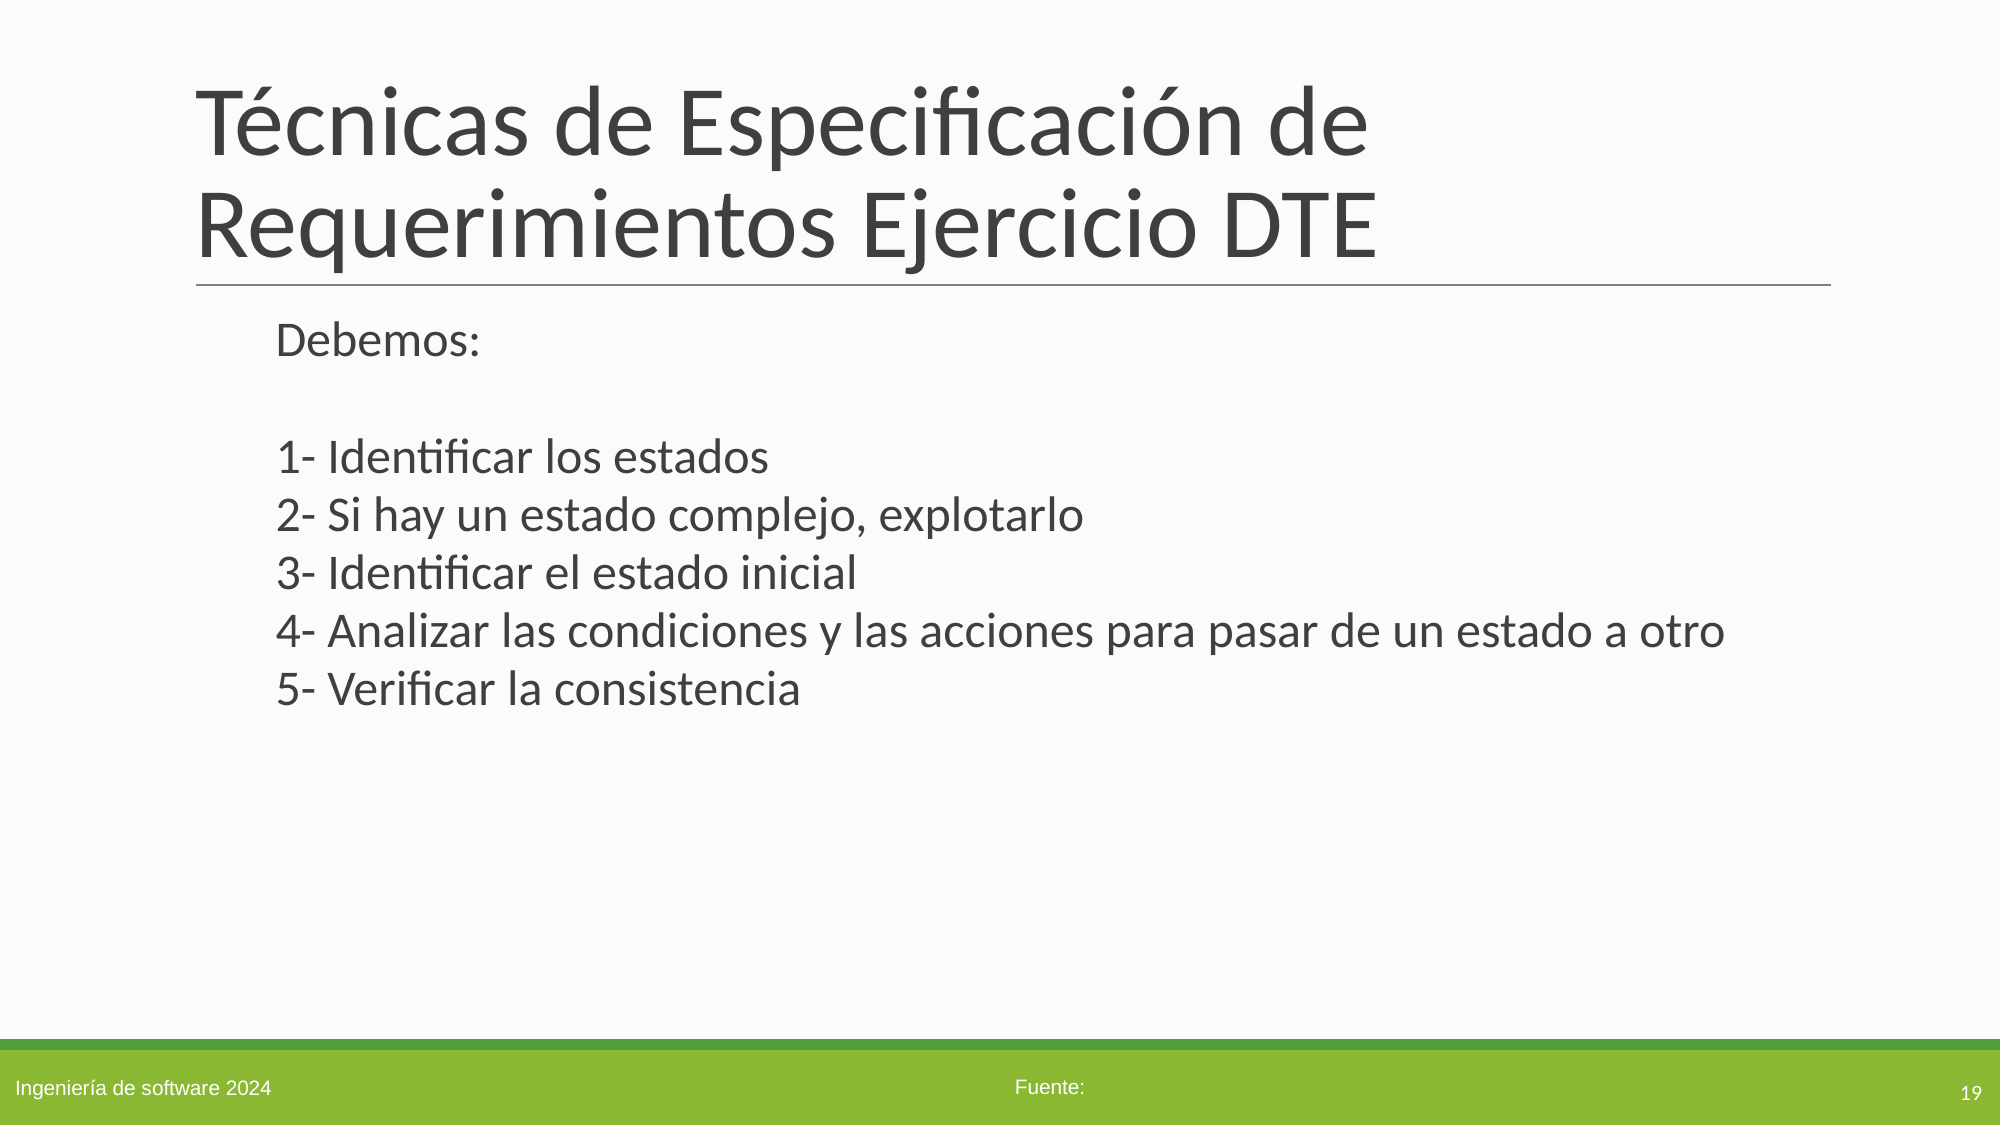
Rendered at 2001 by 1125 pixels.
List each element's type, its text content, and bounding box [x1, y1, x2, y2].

slide_number 19 [1784, 1061, 2000, 1122]
list Debemos: 1- Identificar los estados 2- Si hay un estado complejo, explotarlo 3- Identificar el estado inicial 4- Analizar las condiciones y las acciones para pasar de un estado a otro 5- Verificar la consistencia [181, 306, 1964, 1015]
title Técnicas de Especificación de Requerimientos Ejercicio DTE [180, 47, 1830, 285]
